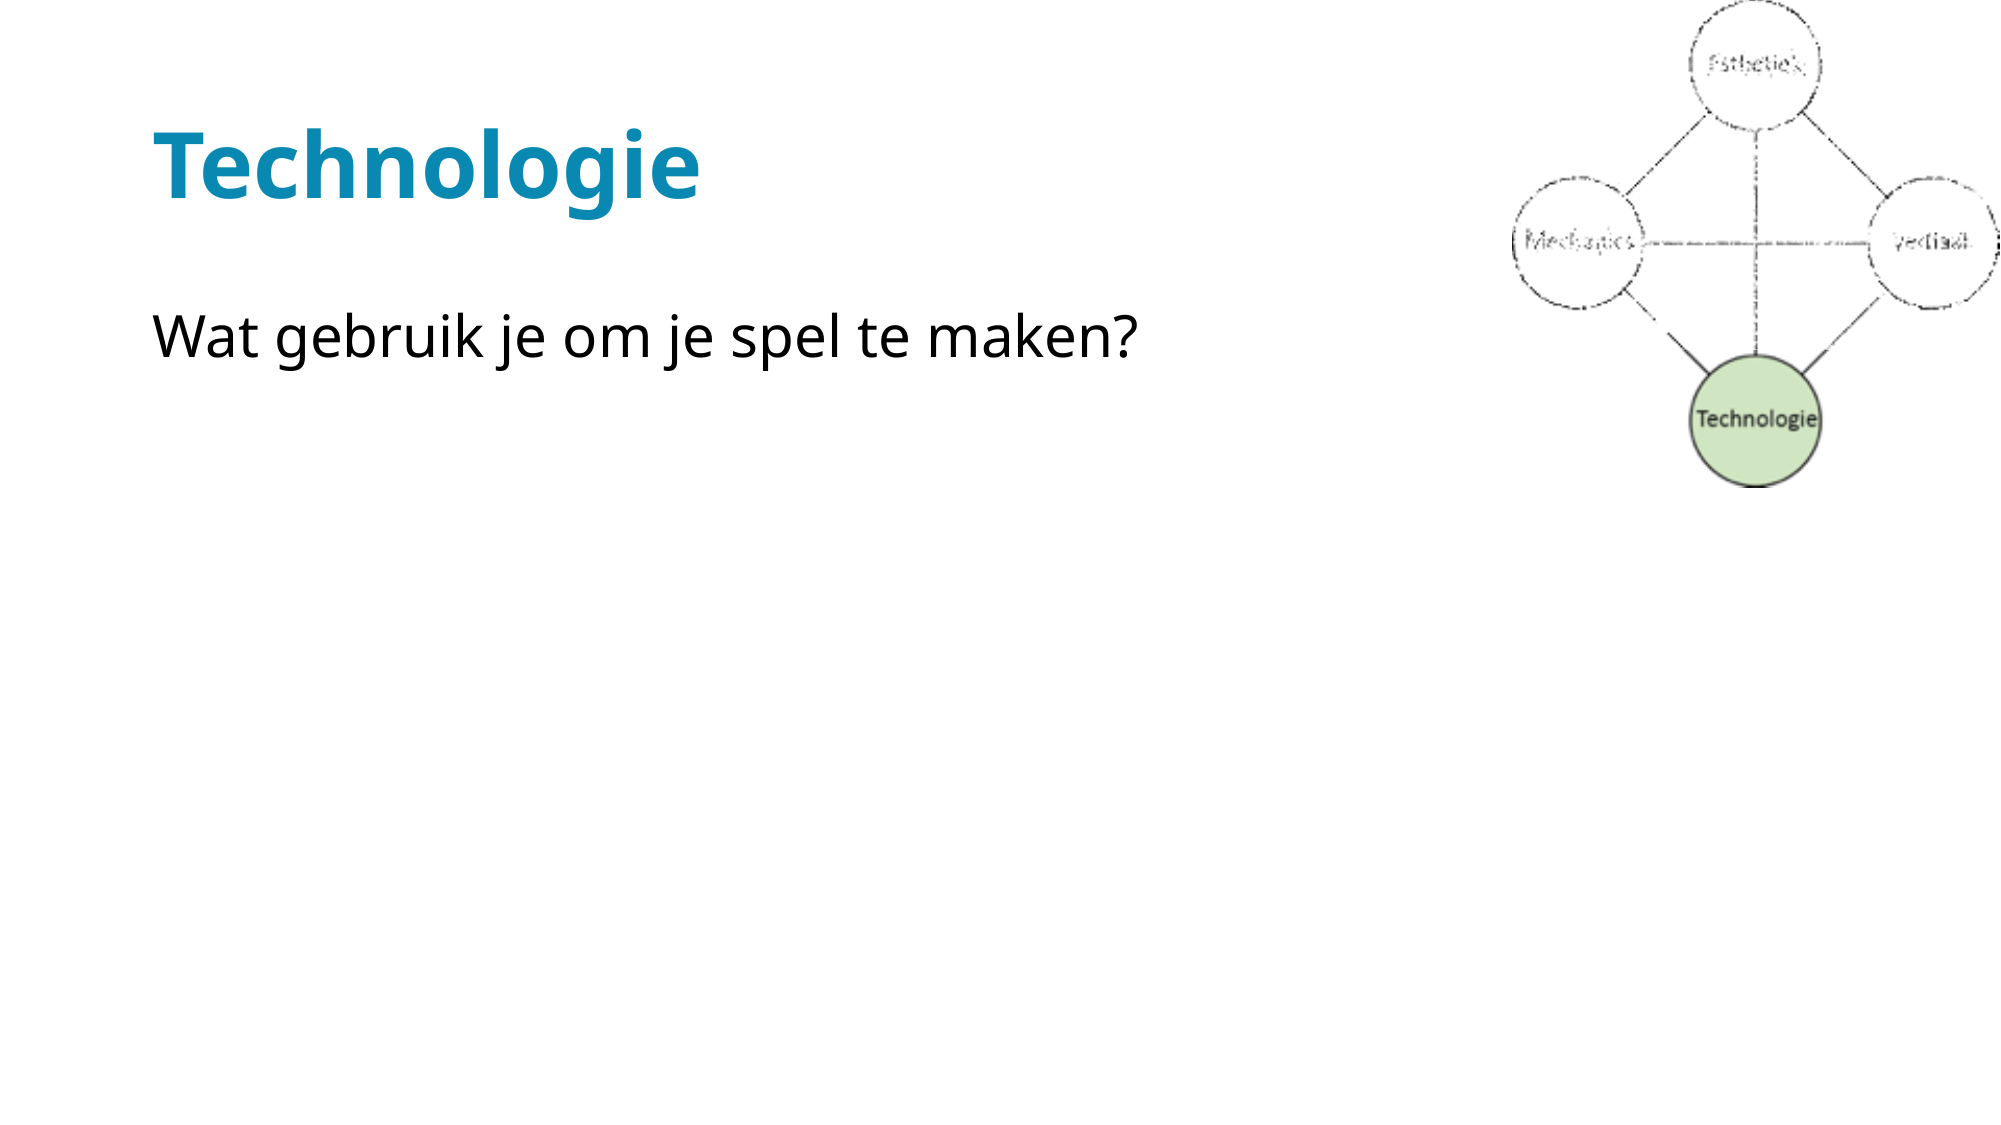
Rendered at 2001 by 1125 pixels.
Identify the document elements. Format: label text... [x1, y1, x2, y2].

list Wat gebruik je om je spel te maken? [137, 299, 1863, 1014]
picture [1511, 0, 2000, 488]
title Technologie [137, 59, 1511, 278]
